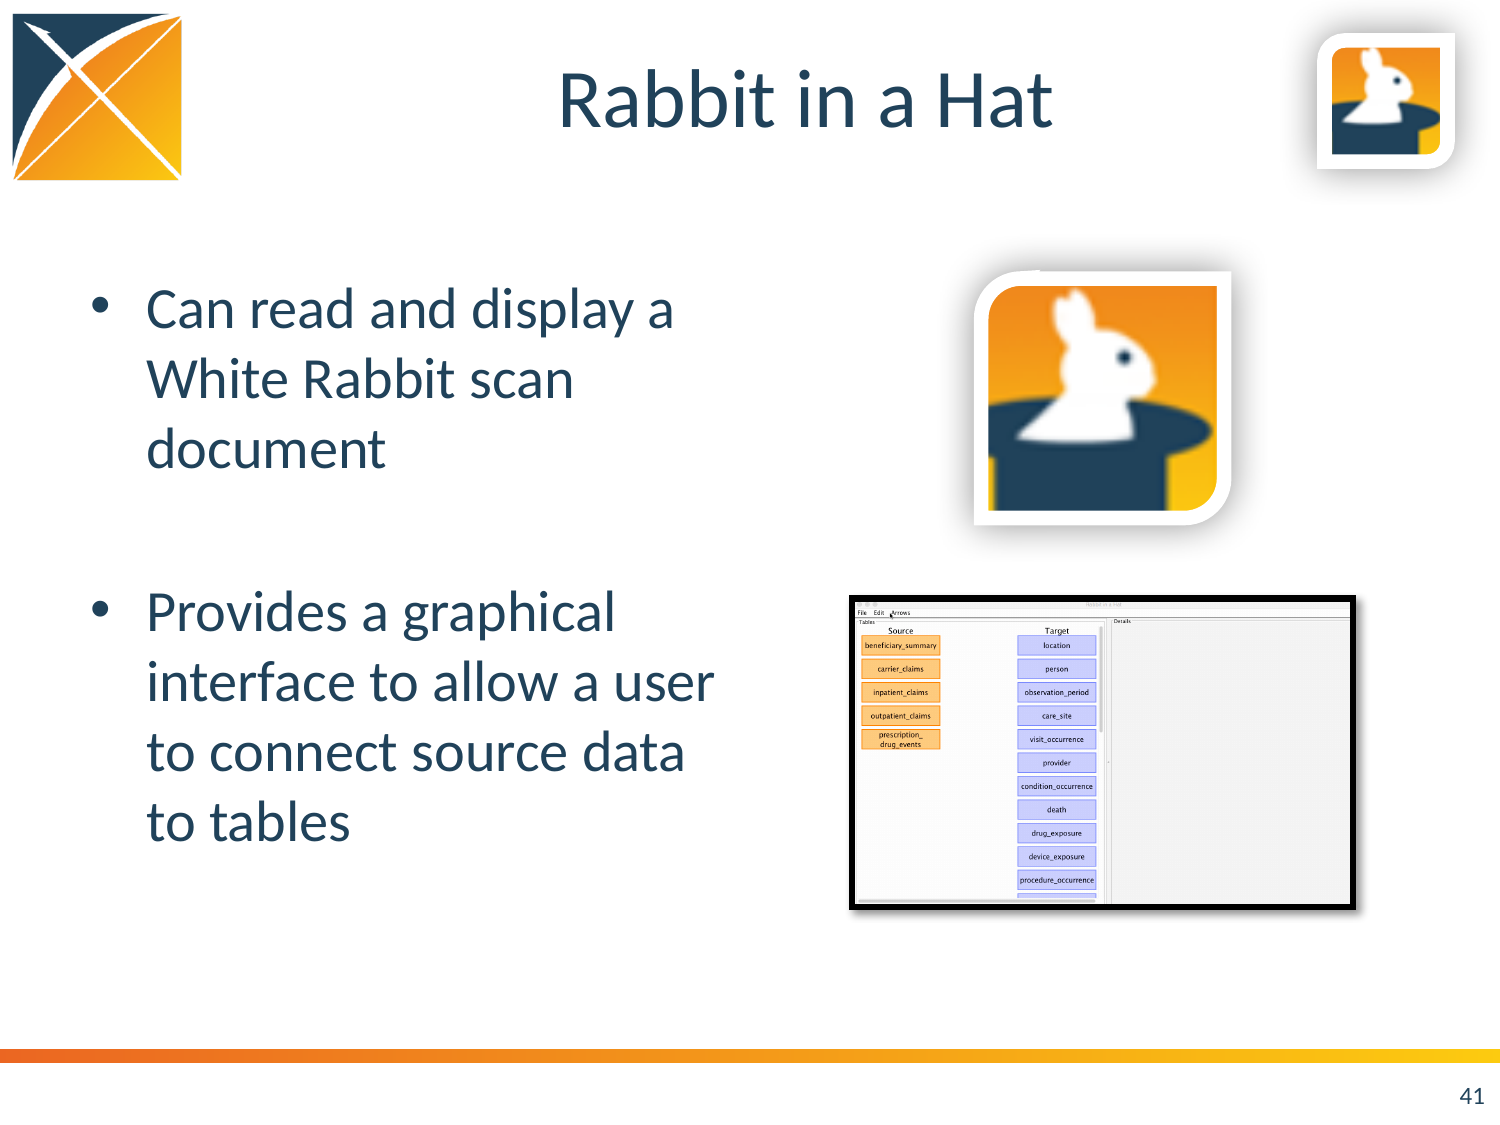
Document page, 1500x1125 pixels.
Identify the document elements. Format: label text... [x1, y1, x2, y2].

title Rabbit in a Hat [187, 24, 1425, 163]
picture [0, 0, 206, 200]
picture [1324, 40, 1448, 162]
picture [980, 278, 1225, 519]
slide_number 41 [1149, 1065, 1500, 1125]
picture [854, 601, 1351, 904]
list Can read and display a White Rabbit scan document Provides a graphical interface to allow a user to connect source data to tables [75, 262, 738, 1005]
